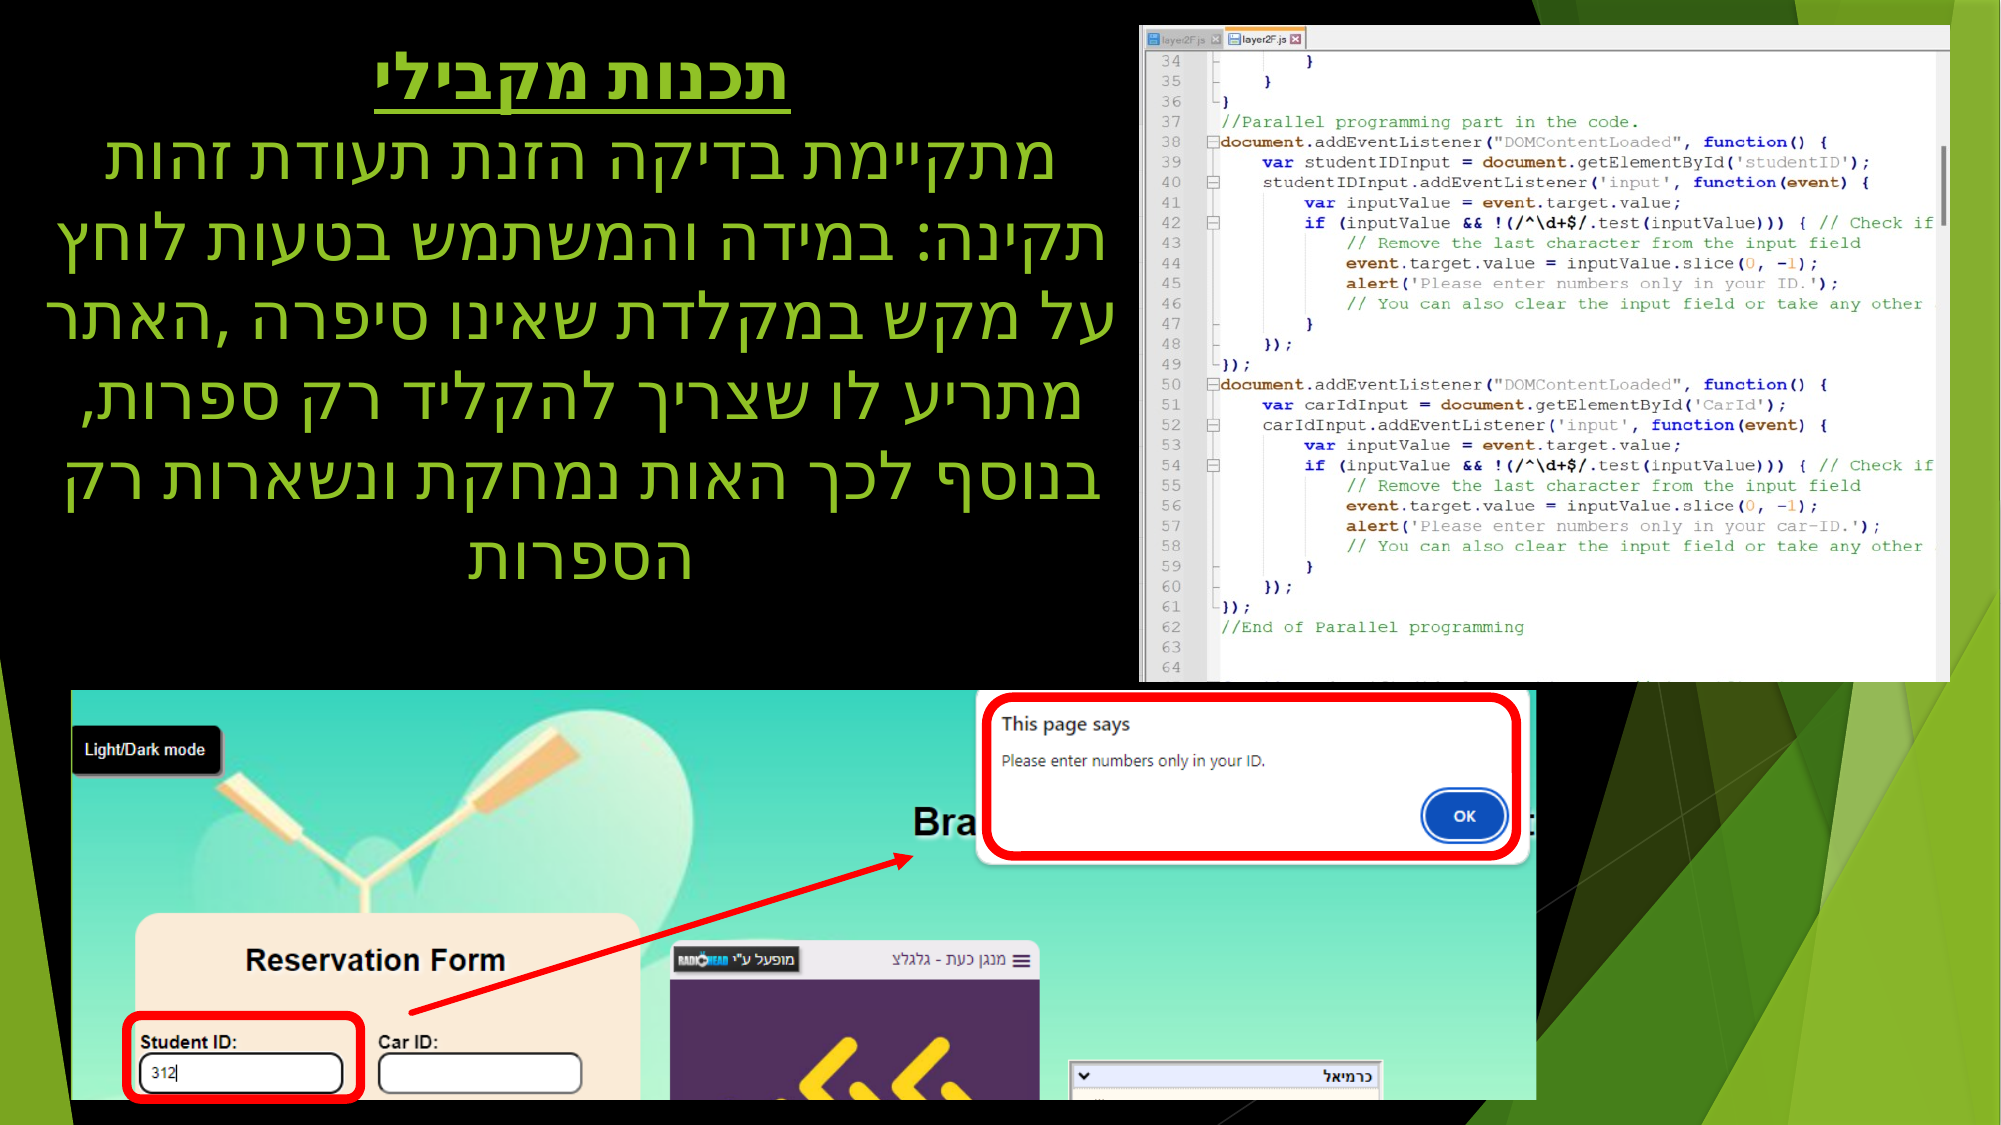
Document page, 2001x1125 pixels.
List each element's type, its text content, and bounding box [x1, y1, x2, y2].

picture [1139, 25, 1950, 683]
picture [70, 690, 1537, 1100]
title תכנות מקבילי מתקיימת בדיקה הזנת תעודת זהות תקינה: במידה והמשתמש בטעות לוחץ על מקש במקלדת שאינו סיפרה ,האתר מתריע לו שצריך להקליד רק ספרות, בנוסף לכך האות נמחקת ונשארות רק הספרות [25, 25, 1138, 640]
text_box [410, 855, 915, 1014]
